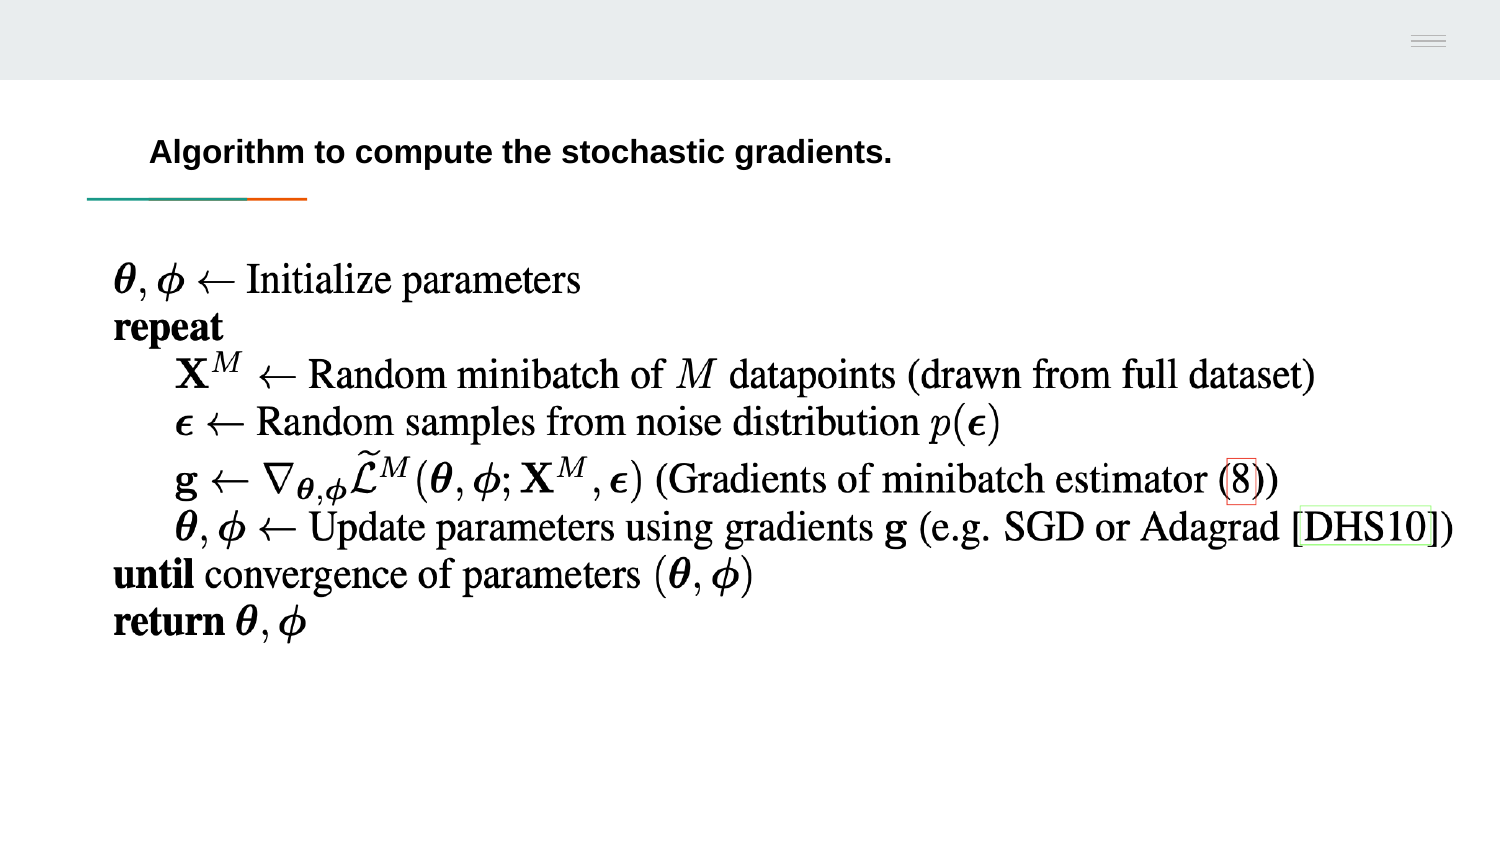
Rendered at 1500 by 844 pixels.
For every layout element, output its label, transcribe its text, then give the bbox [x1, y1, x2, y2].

picture [102, 253, 1478, 652]
text_box Algorithm to compute the stochastic gradients. [133, 108, 1024, 193]
